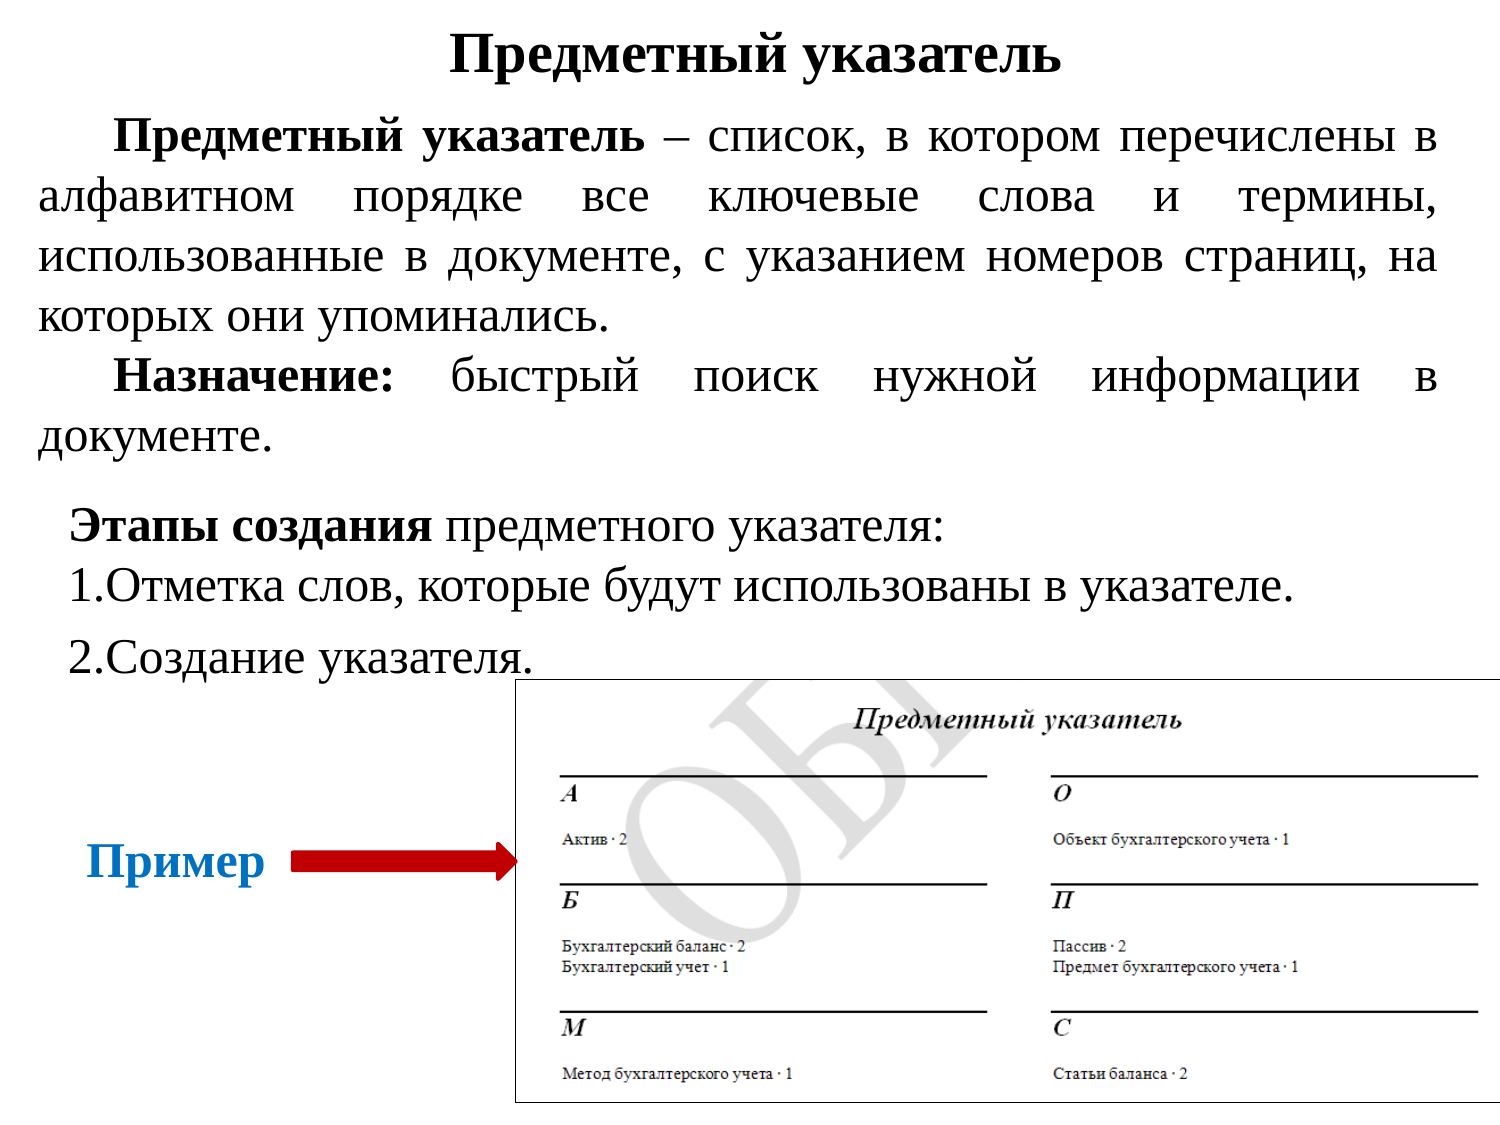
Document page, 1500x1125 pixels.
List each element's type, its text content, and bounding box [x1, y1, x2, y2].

text_box Пример [71, 820, 281, 895]
text_box Предметный указатель – список, в котором перечислены в алфавитном порядке все ключевые слова и термины, использованные в документе, с указанием номеров страниц, на которых они упоминались. Назначение: быстрый поиск нужной информации в документе. Этапы создания предметного указателя: Отметка слов, которые будут использованы в указателе. Создание указателя. [23, 93, 1454, 691]
text_box [290, 841, 510, 881]
picture [515, 679, 1500, 1102]
text_box Предметный указатель [70, 0, 1442, 93]
